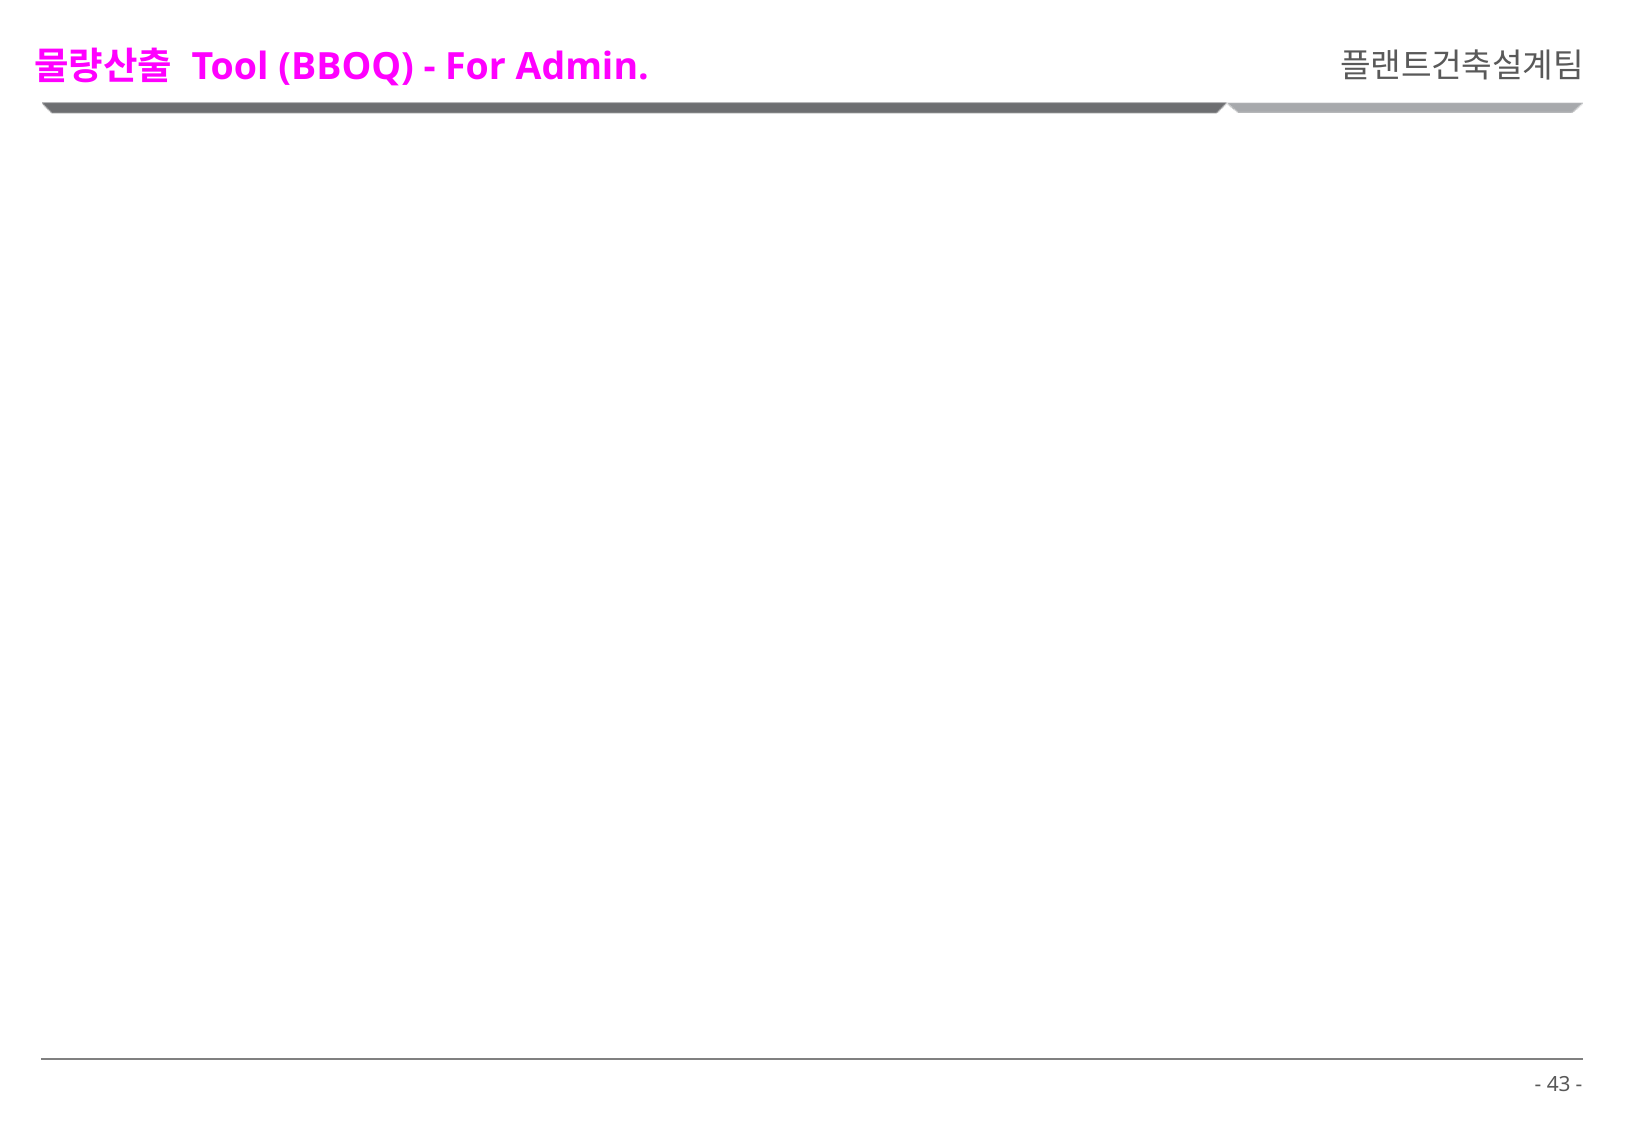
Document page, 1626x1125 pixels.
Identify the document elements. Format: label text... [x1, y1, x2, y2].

picture [42, 102, 1583, 114]
text_box 물량산출 Tool (BBOQ) - For Admin. [19, 34, 665, 95]
text_box 플랜트건축설계팀 [1339, 43, 1584, 84]
